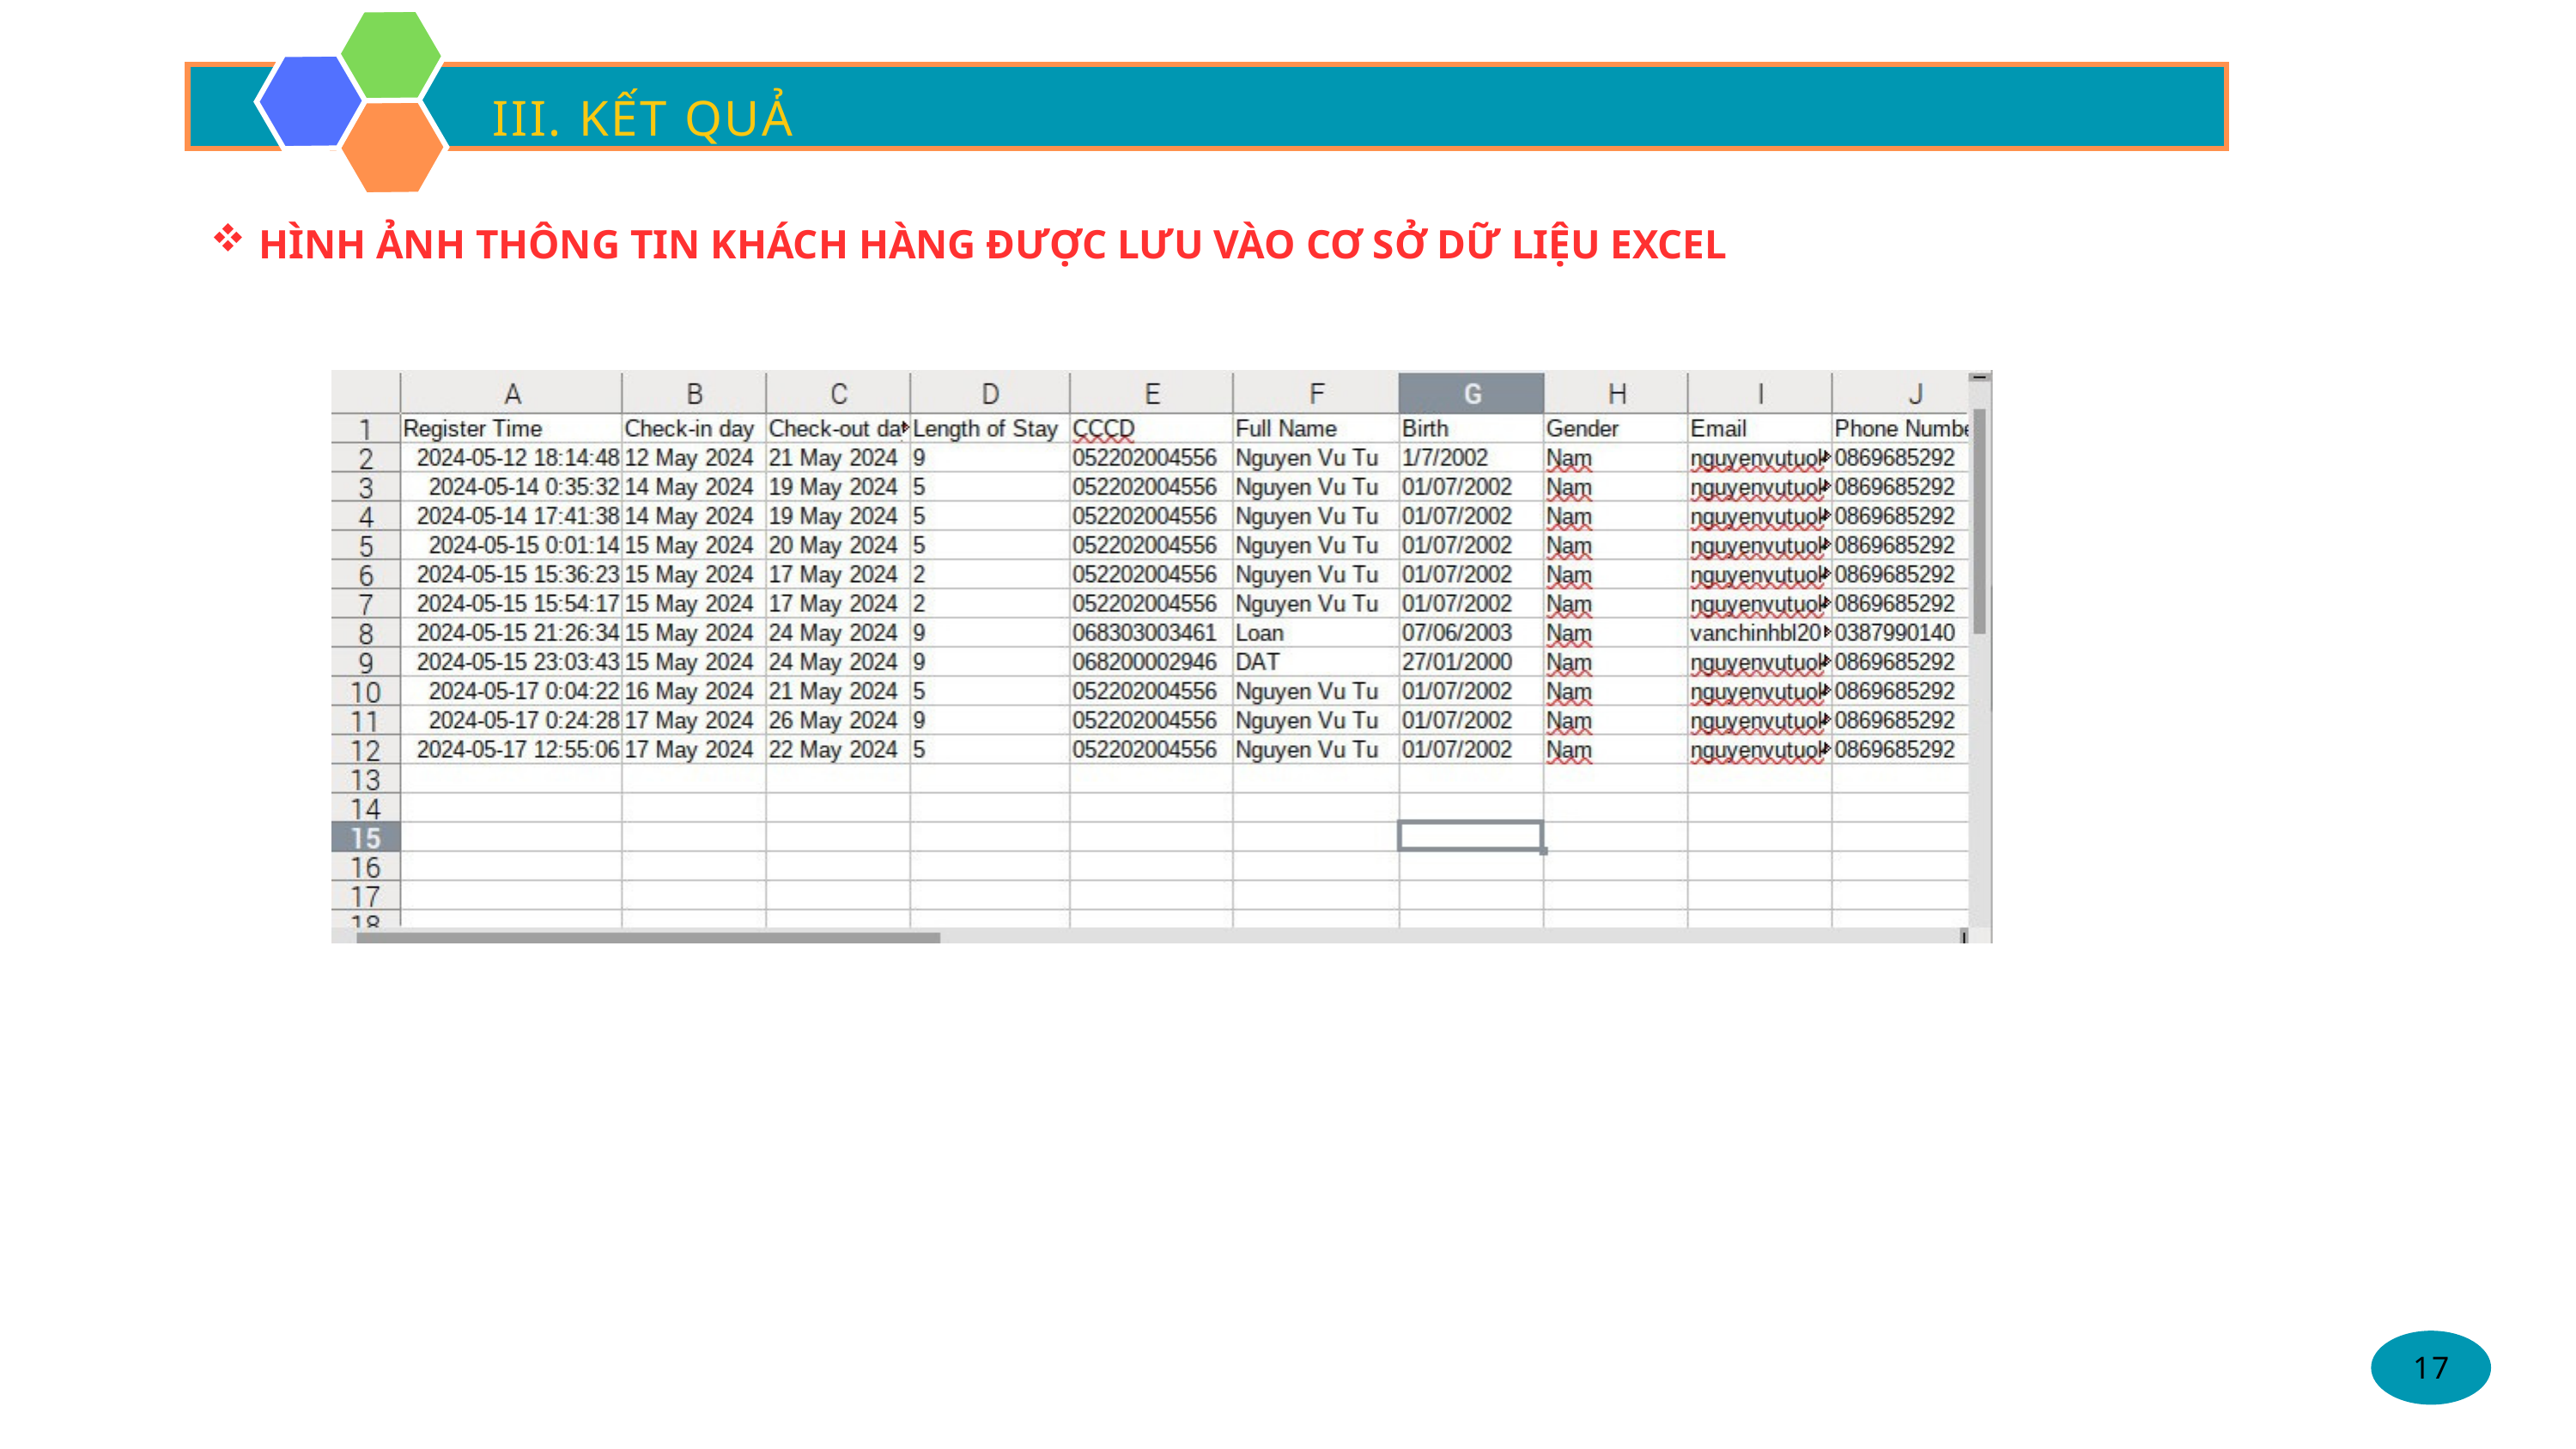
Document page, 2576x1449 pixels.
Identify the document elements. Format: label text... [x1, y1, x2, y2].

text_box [263, 46, 358, 156]
text_box [331, 370, 1993, 943]
text_box HÌNH ẢNH THÔNG TIN KHÁCH HÀNG ĐƯỢC LƯU VÀO CƠ SỞ DỮ LIỆU EXCEL [210, 207, 1889, 267]
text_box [441, 64, 2227, 149]
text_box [187, 64, 258, 149]
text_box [345, 93, 440, 203]
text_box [343, 2, 438, 91]
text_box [2371, 1330, 2492, 1405]
